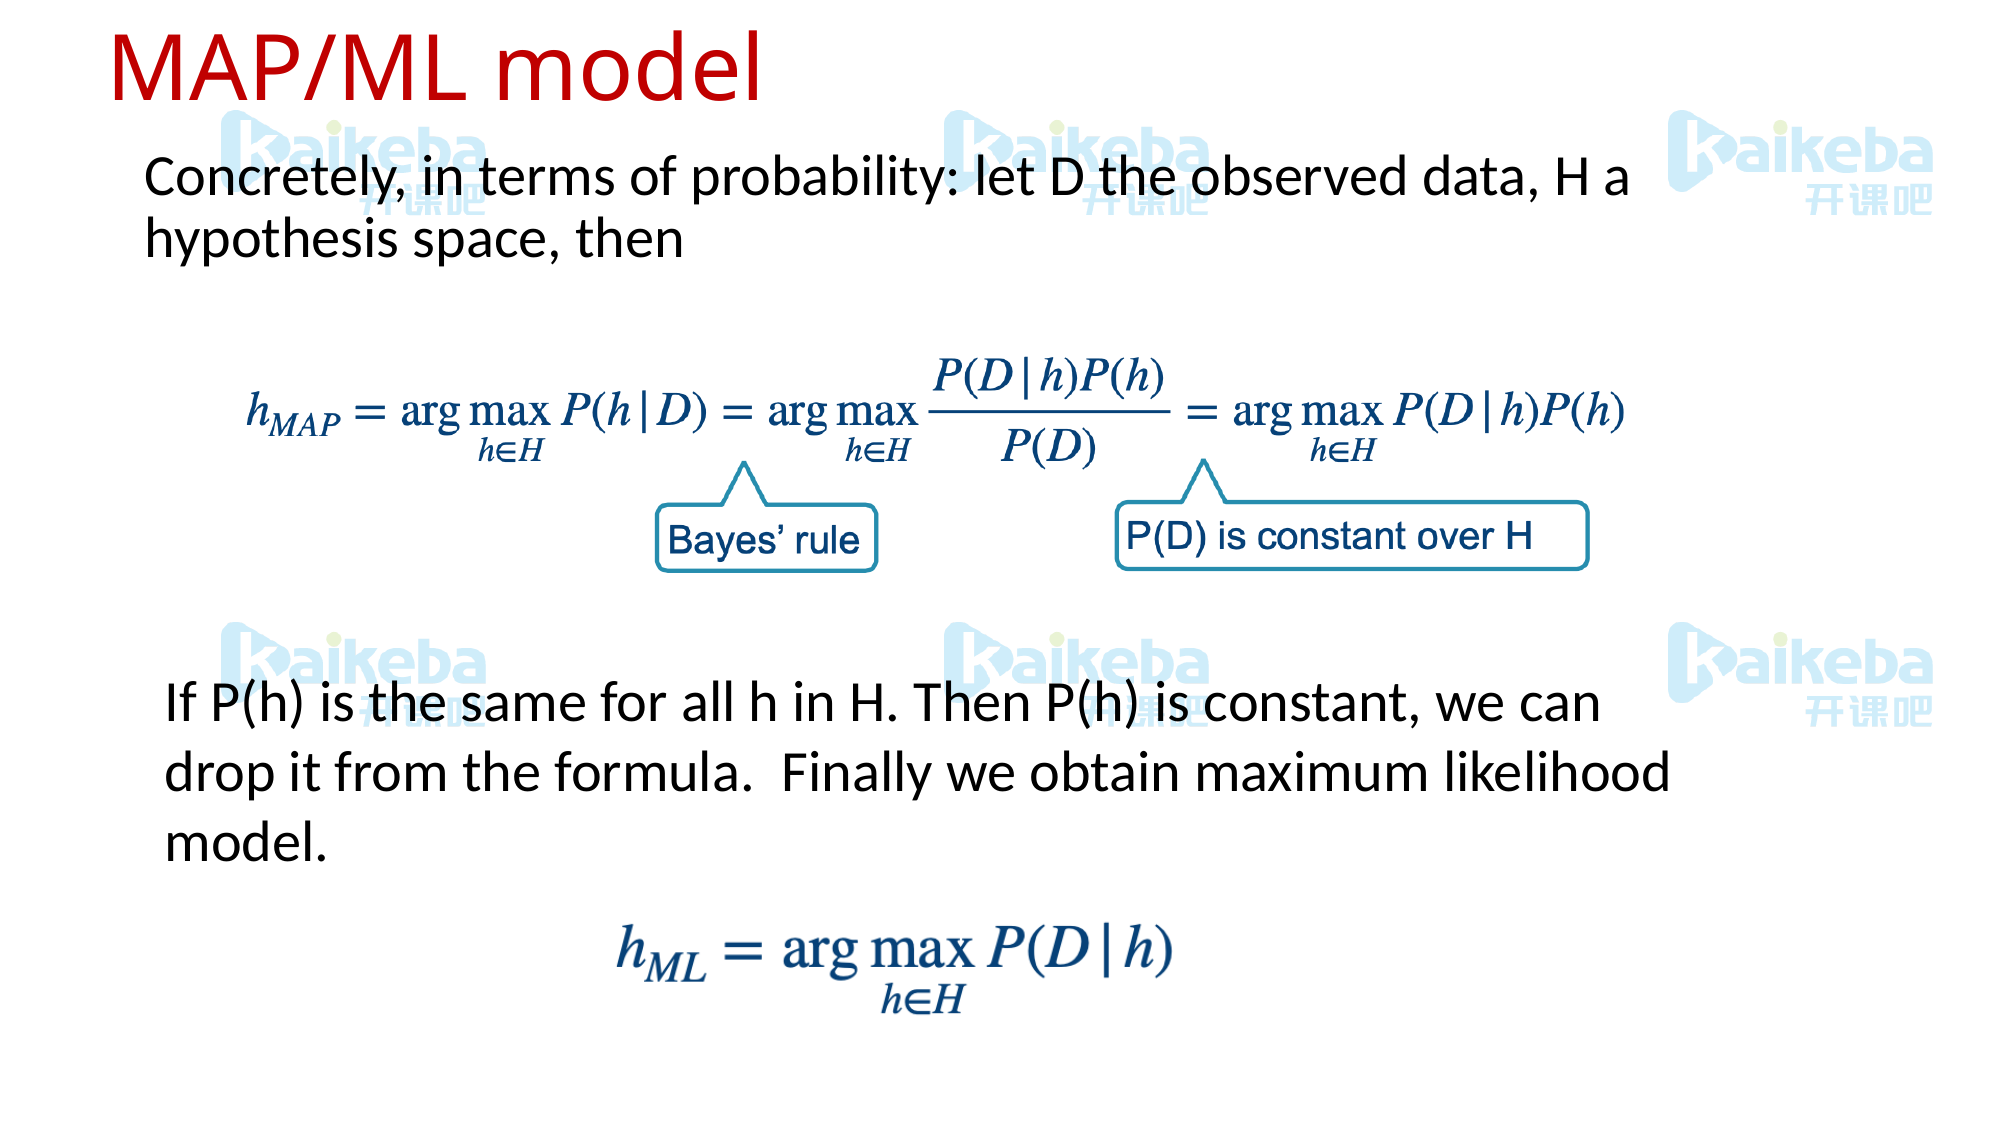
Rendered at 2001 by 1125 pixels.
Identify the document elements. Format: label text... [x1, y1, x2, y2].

title MAP/ML model [98, 0, 1825, 180]
picture [594, 884, 1329, 1071]
picture [221, 322, 1637, 617]
text_box If P(h) is the same for all h in H. Then P(h) is constant, we can drop it from the formula. Finally we obtain maximum likelihood model. [157, 655, 1701, 881]
list Concretely, in terms of probability: let D the observed data, H a hypothesis space, then [136, 136, 1863, 852]
